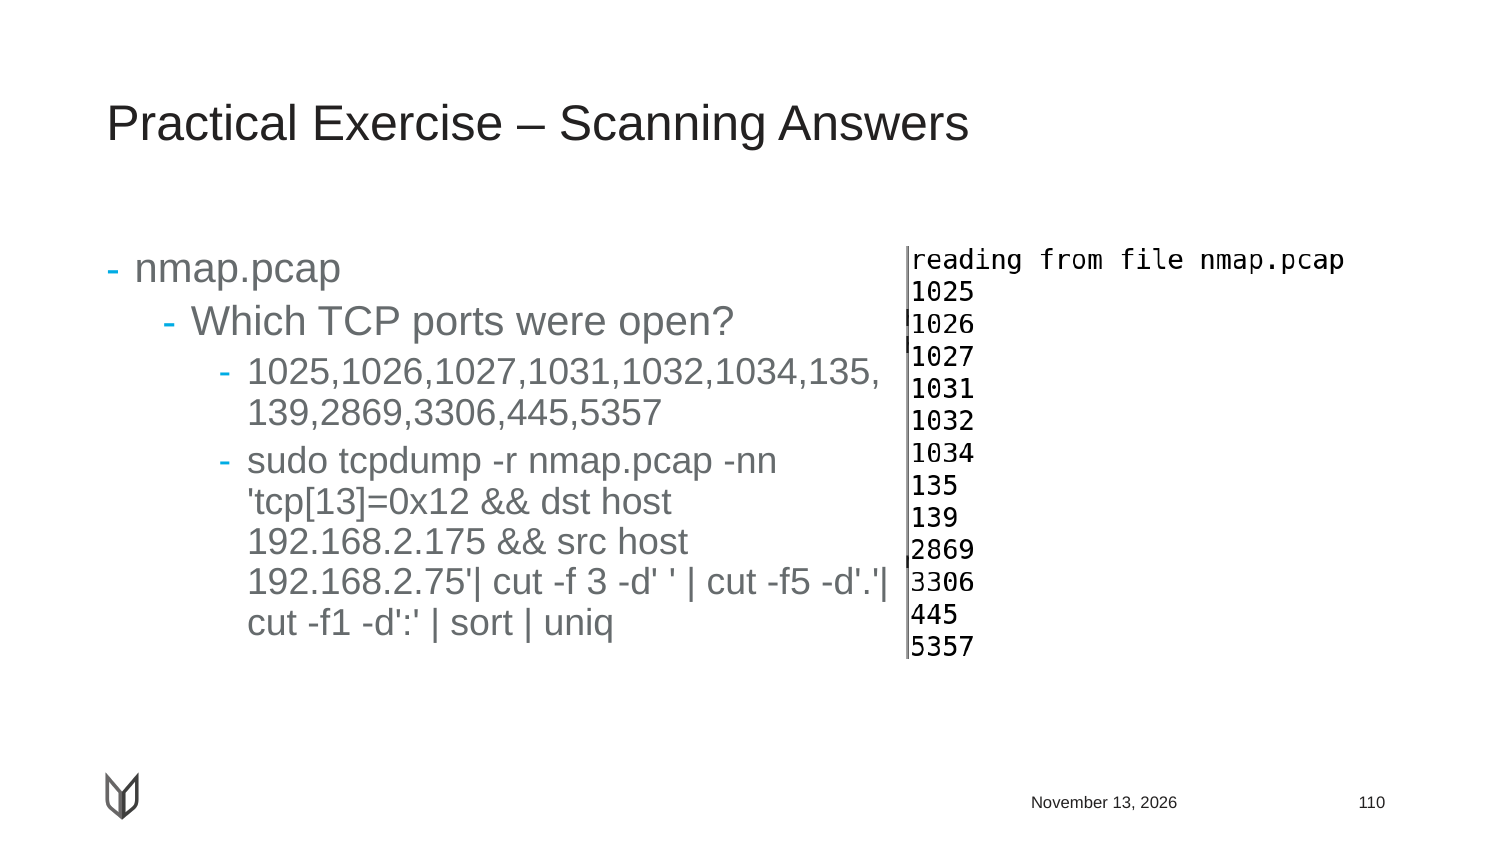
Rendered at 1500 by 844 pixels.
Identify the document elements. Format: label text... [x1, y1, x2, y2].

picture [906, 246, 1344, 659]
picture [105, 772, 139, 820]
list nmap.pcap Which TCP ports were open? 1025,1026,1027,1031,1032,1034,135,139,2869,3306,445,5357 sudo tcpdump -r nmap.pcap -nn 'tcp[13]=0x12 && dst host 192.168.2.175 && src host 192.168.2.75'| cut -f 3 -d' ' | cut -f5 -d'.'| cut -f1 -d':' | sort | uniq [106, 246, 899, 768]
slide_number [1016, 784, 1324, 815]
slide_number 110 [1324, 784, 1400, 815]
title Practical Exercise – Scanning Answers [106, 96, 1400, 220]
